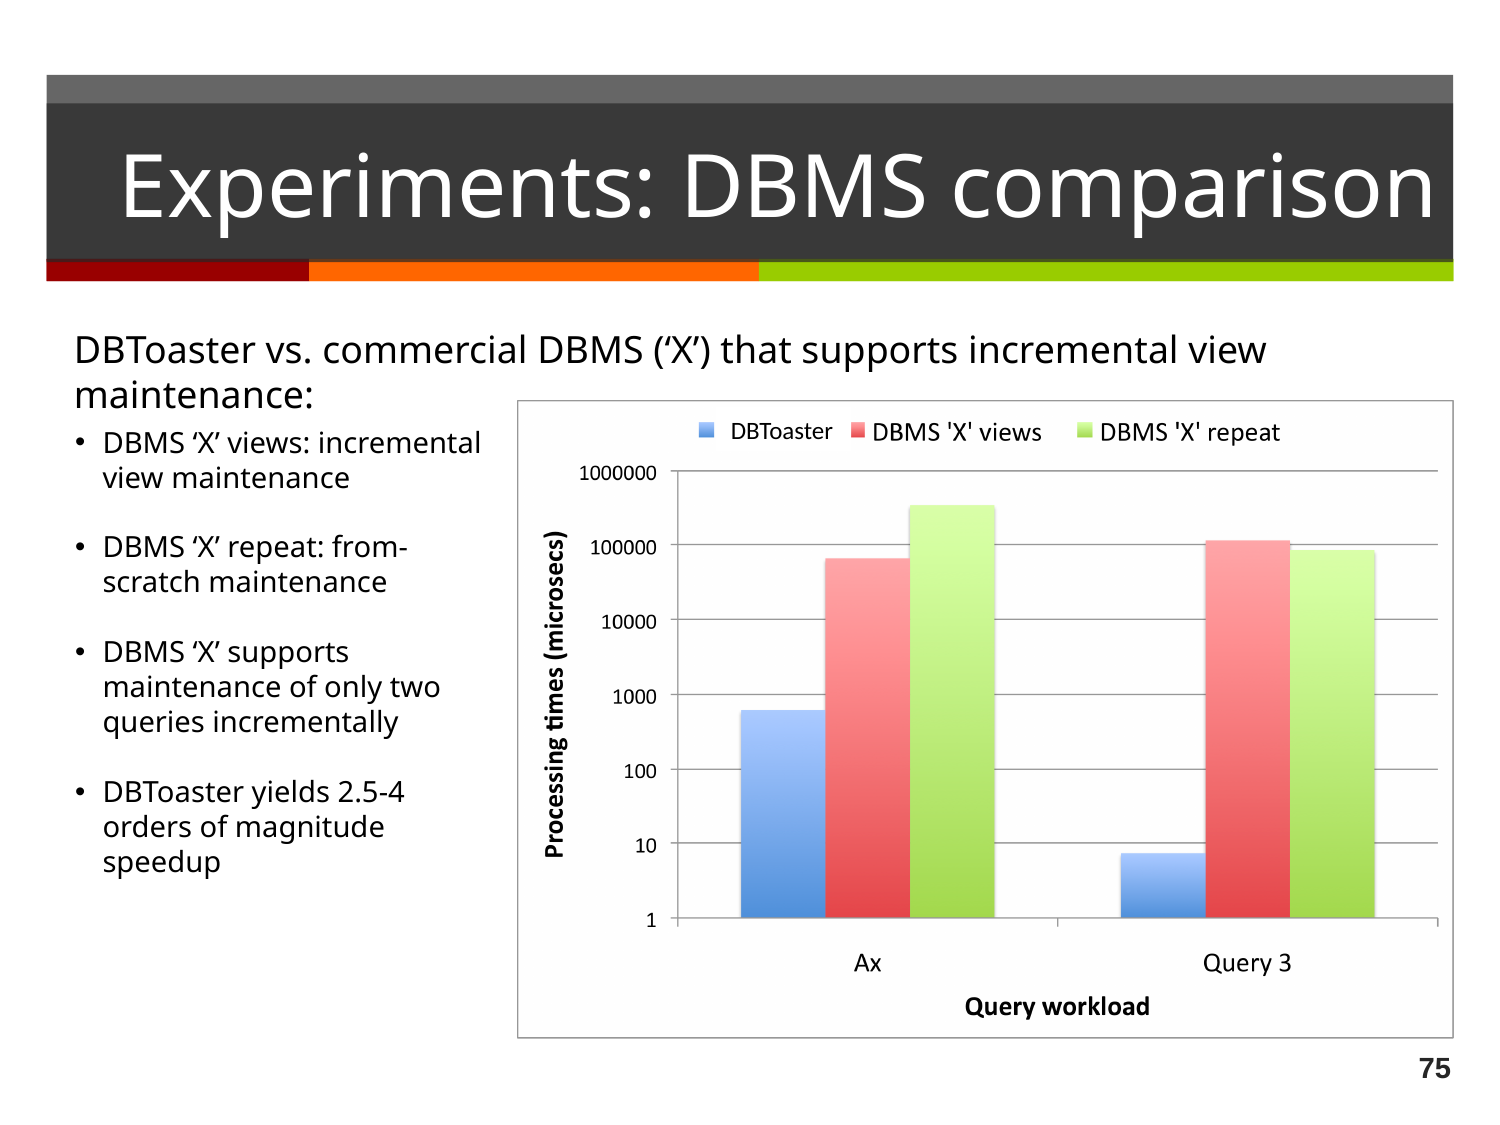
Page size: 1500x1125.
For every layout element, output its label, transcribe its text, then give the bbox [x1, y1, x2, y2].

title Experiments: DBMS comparison [46, 103, 1454, 263]
text_box DBMS ‘X’ views: incremental view maintenance DBMS ‘X’ repeat: from-scratch maintenance DBMS ‘X’ supports maintenance of only two queries incrementally DBToaster yields 2.5-4 orders of magnitude speedup [60, 416, 499, 931]
text_box DBToaster vs. commercial DBMS (‘X’) that supports incremental view maintenance: [59, 318, 1454, 424]
picture [515, 398, 1455, 1040]
